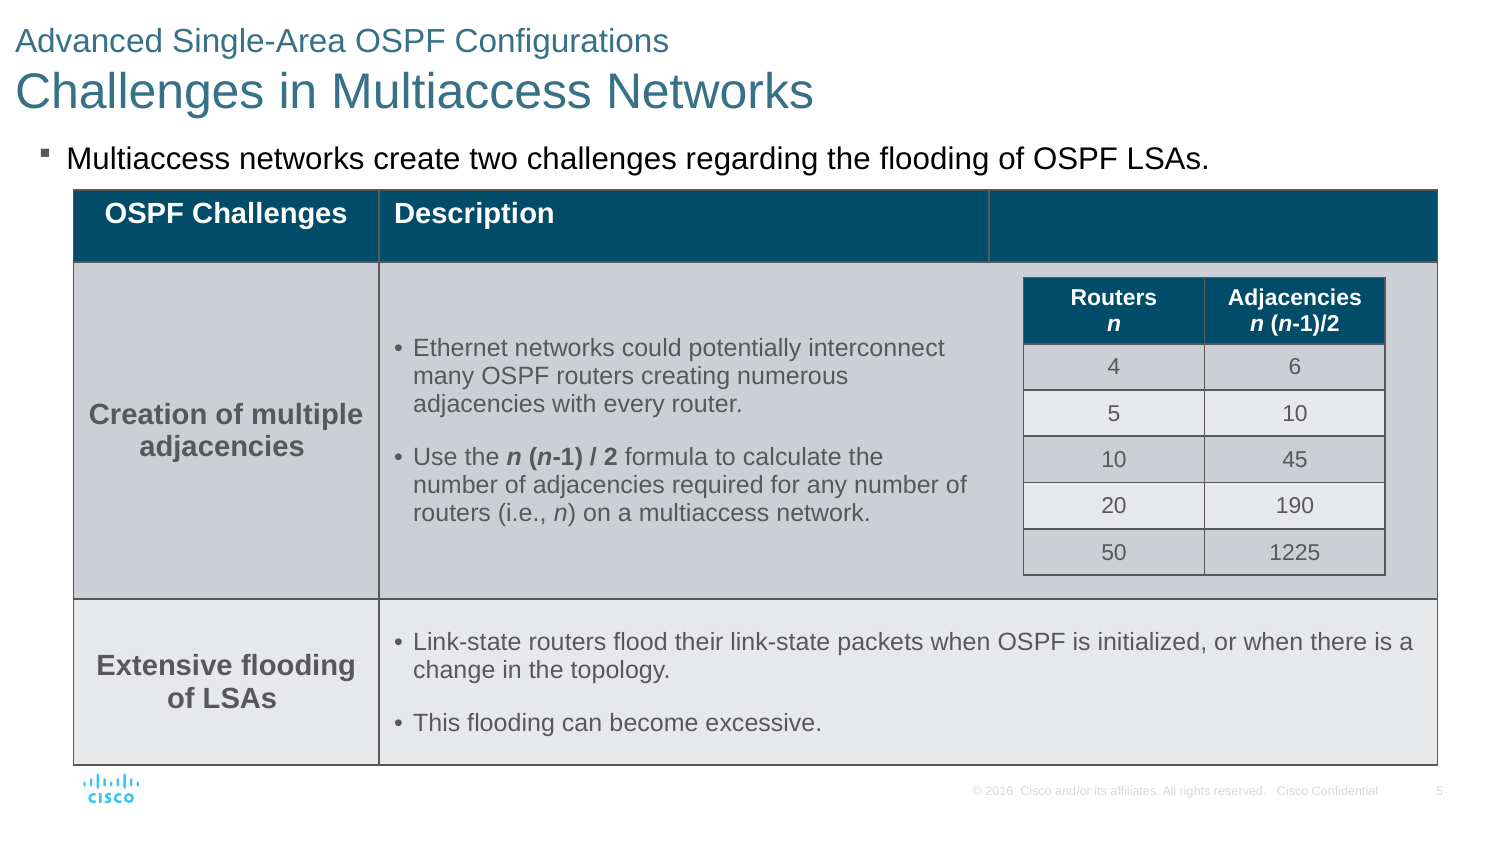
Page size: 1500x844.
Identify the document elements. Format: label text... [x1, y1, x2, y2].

table_header Routers n [1024, 278, 1204, 343]
table_cell 50 [1024, 530, 1204, 574]
table_cell 10 [1205, 391, 1384, 435]
table_header Description [380, 191, 988, 261]
table_cell 20 [1024, 483, 1204, 528]
table_cell Ethernet networks could potentially interconnect many OSPF routers creating numerous adjacencies with every router. Use the n (n-1) / 2 formula to calculate the number of adjacencies required for any number of routers (i.e., n) on a multiaccess network. [380, 263, 989, 598]
title Advanced Single-Area OSPF Configurations Challenges in Multiaccess Networks [0, 6, 1500, 131]
table_cell 5 [1024, 391, 1204, 435]
table_header [990, 191, 1437, 261]
table_header Adjacencies n (n-1)/2 [1205, 278, 1384, 343]
table_cell 1225 [1205, 530, 1384, 574]
table_cell Creation of multiple adjacencies [74, 263, 378, 598]
table_header OSPF Challenges [74, 191, 378, 261]
table_cell 4 [1024, 345, 1204, 389]
table_cell 190 [1205, 483, 1384, 528]
table_cell Link-state routers flood their link-state packets when OSPF is initialized, or when there is a change in the topology. This flooding can become excessive. [380, 600, 1437, 764]
list Multiaccess networks create two challenges regarding the flooding of OSPF LSAs. [23, 131, 1476, 813]
table_cell 45 [1205, 437, 1384, 482]
table_cell Extensive flooding of LSAs [74, 600, 378, 764]
table_cell 10 [1024, 437, 1204, 482]
table_cell [989, 263, 1437, 598]
table_cell 6 [1205, 345, 1384, 389]
